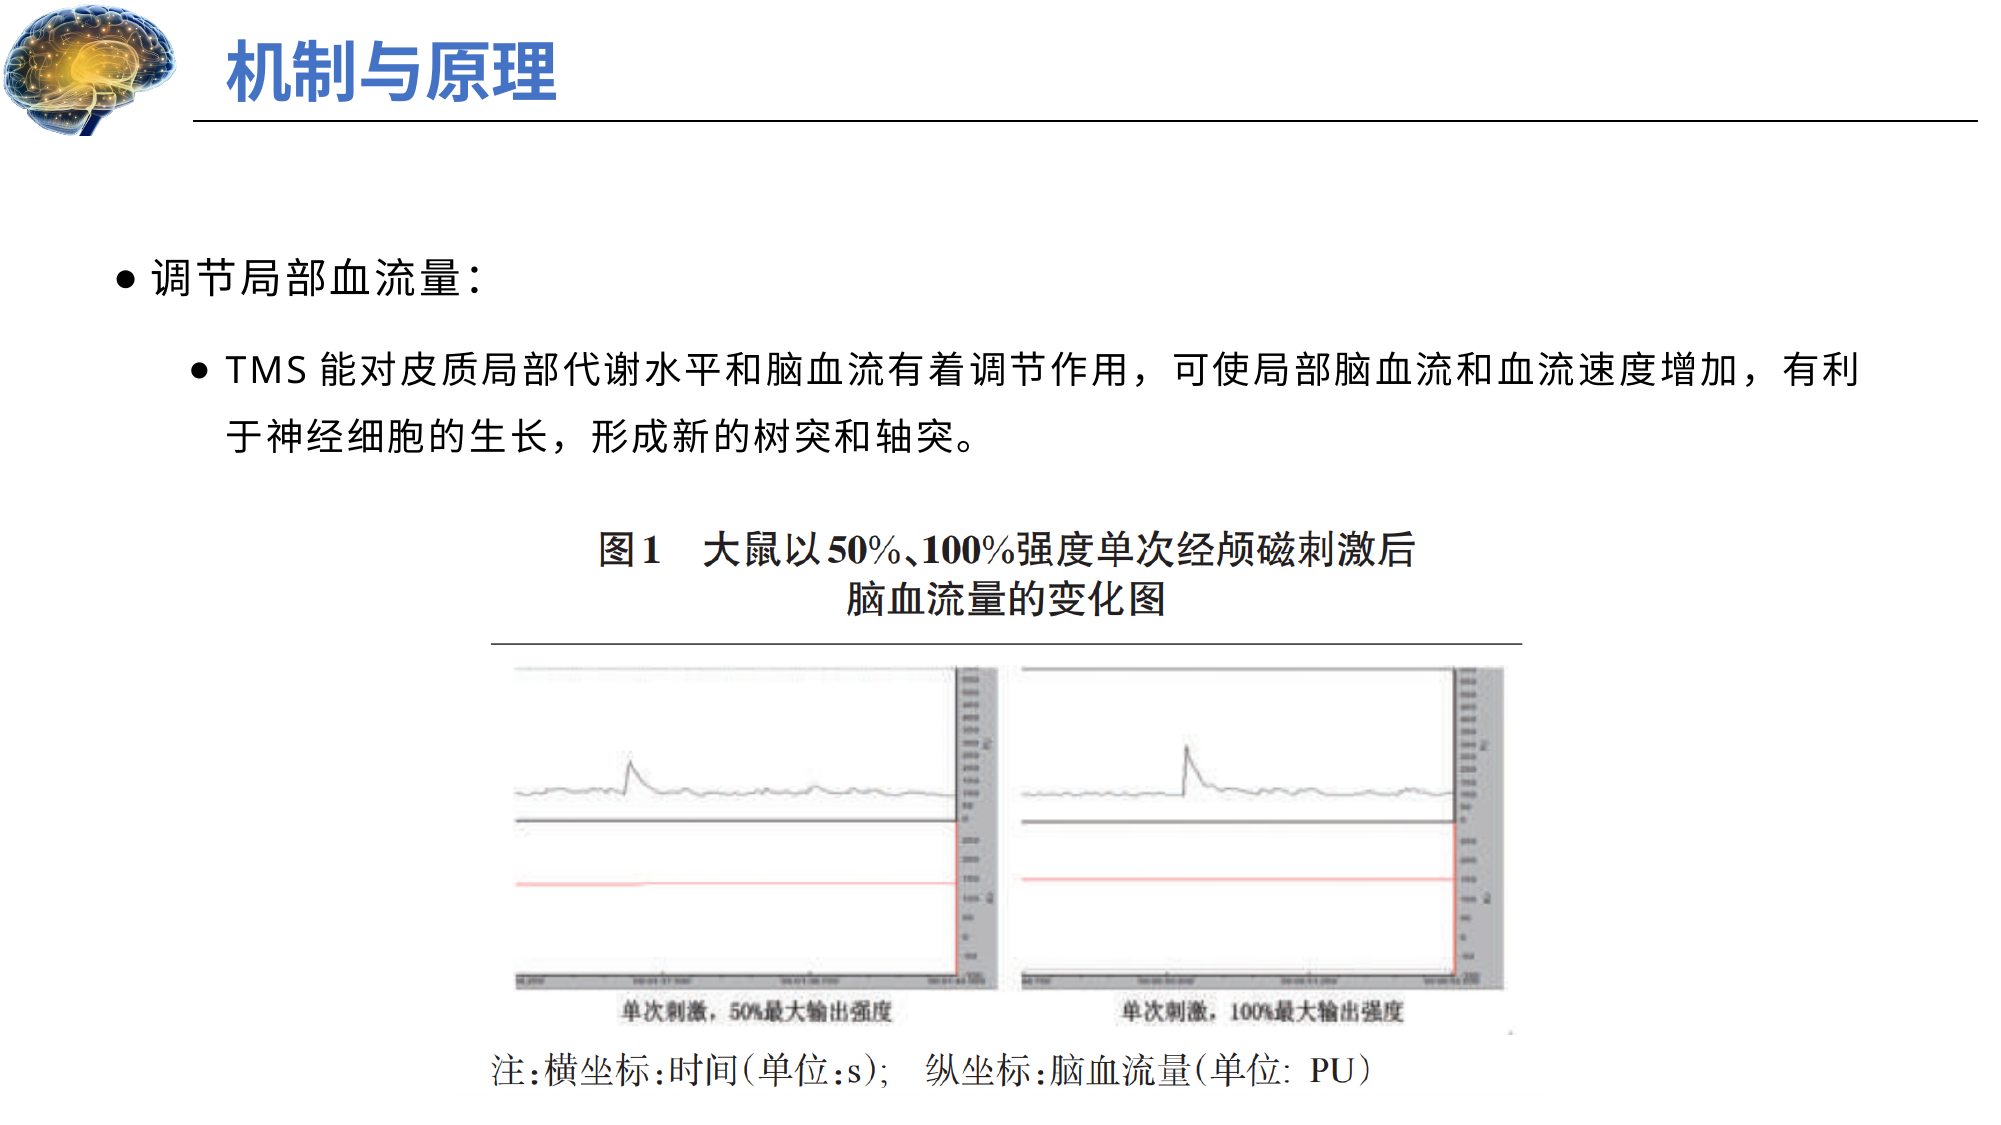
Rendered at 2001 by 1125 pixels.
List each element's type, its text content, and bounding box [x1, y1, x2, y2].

text_box 机制与原理 [210, 22, 1563, 118]
picture [1, 3, 179, 137]
list 调节局部血流量： TMS能对皮质局部代谢水平和脑血流有着调节作用，可使局部脑血流和血流速度增加，有利于神经细胞的生长，形成新的树突和轴突。 [98, 219, 1902, 940]
picture [451, 509, 1549, 1095]
